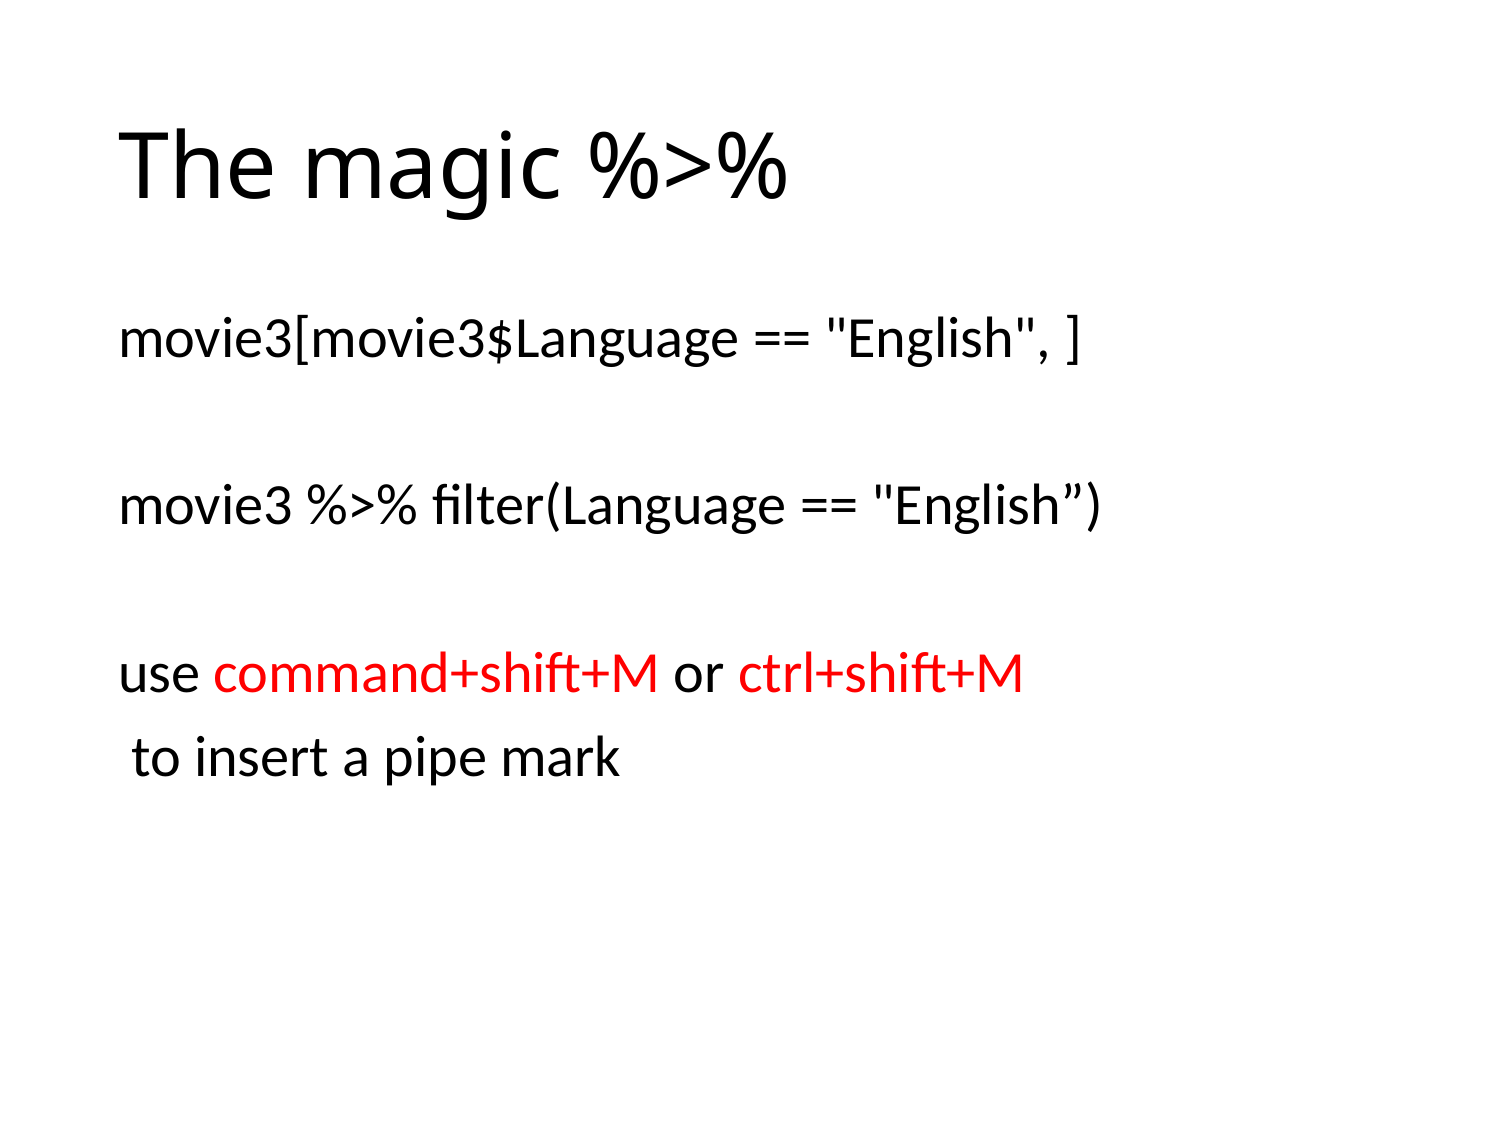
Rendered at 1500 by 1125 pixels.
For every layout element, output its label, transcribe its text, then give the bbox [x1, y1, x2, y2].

title The magic %>% [103, 59, 1397, 278]
list movie3[movie3$Language == "English", ] movie3 %>% filter(Language == "English”) use command+shift+M or ctrl+shift+M to insert a pipe mark [103, 299, 1397, 1014]
